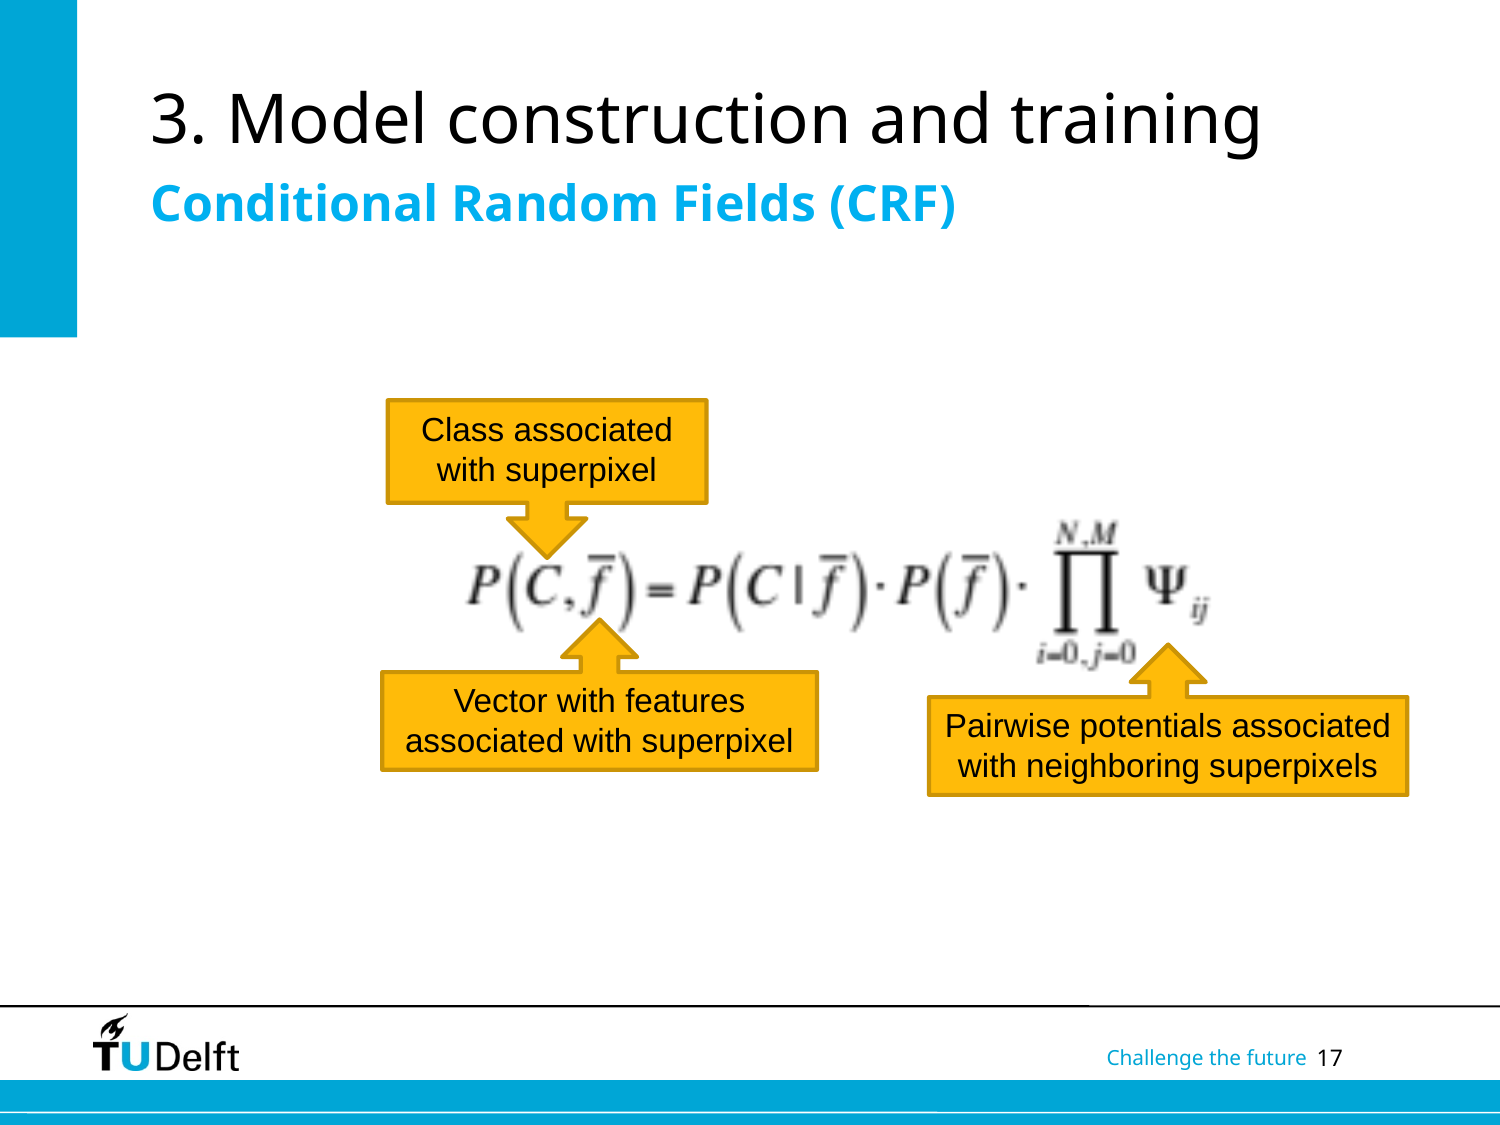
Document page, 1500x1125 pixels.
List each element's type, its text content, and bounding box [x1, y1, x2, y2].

text_box Class associated with superpixel [385, 398, 709, 505]
text_box Vector with features associated with superpixel [380, 670, 820, 772]
title 3. Model construction and training [150, 74, 1326, 165]
picture [93, 1013, 239, 1071]
text_box Pairwise potentials associated with neighboring superpixels [926, 695, 1410, 797]
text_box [459, 507, 1219, 679]
list Conditional Random Fields (CRF) [150, 178, 1287, 259]
